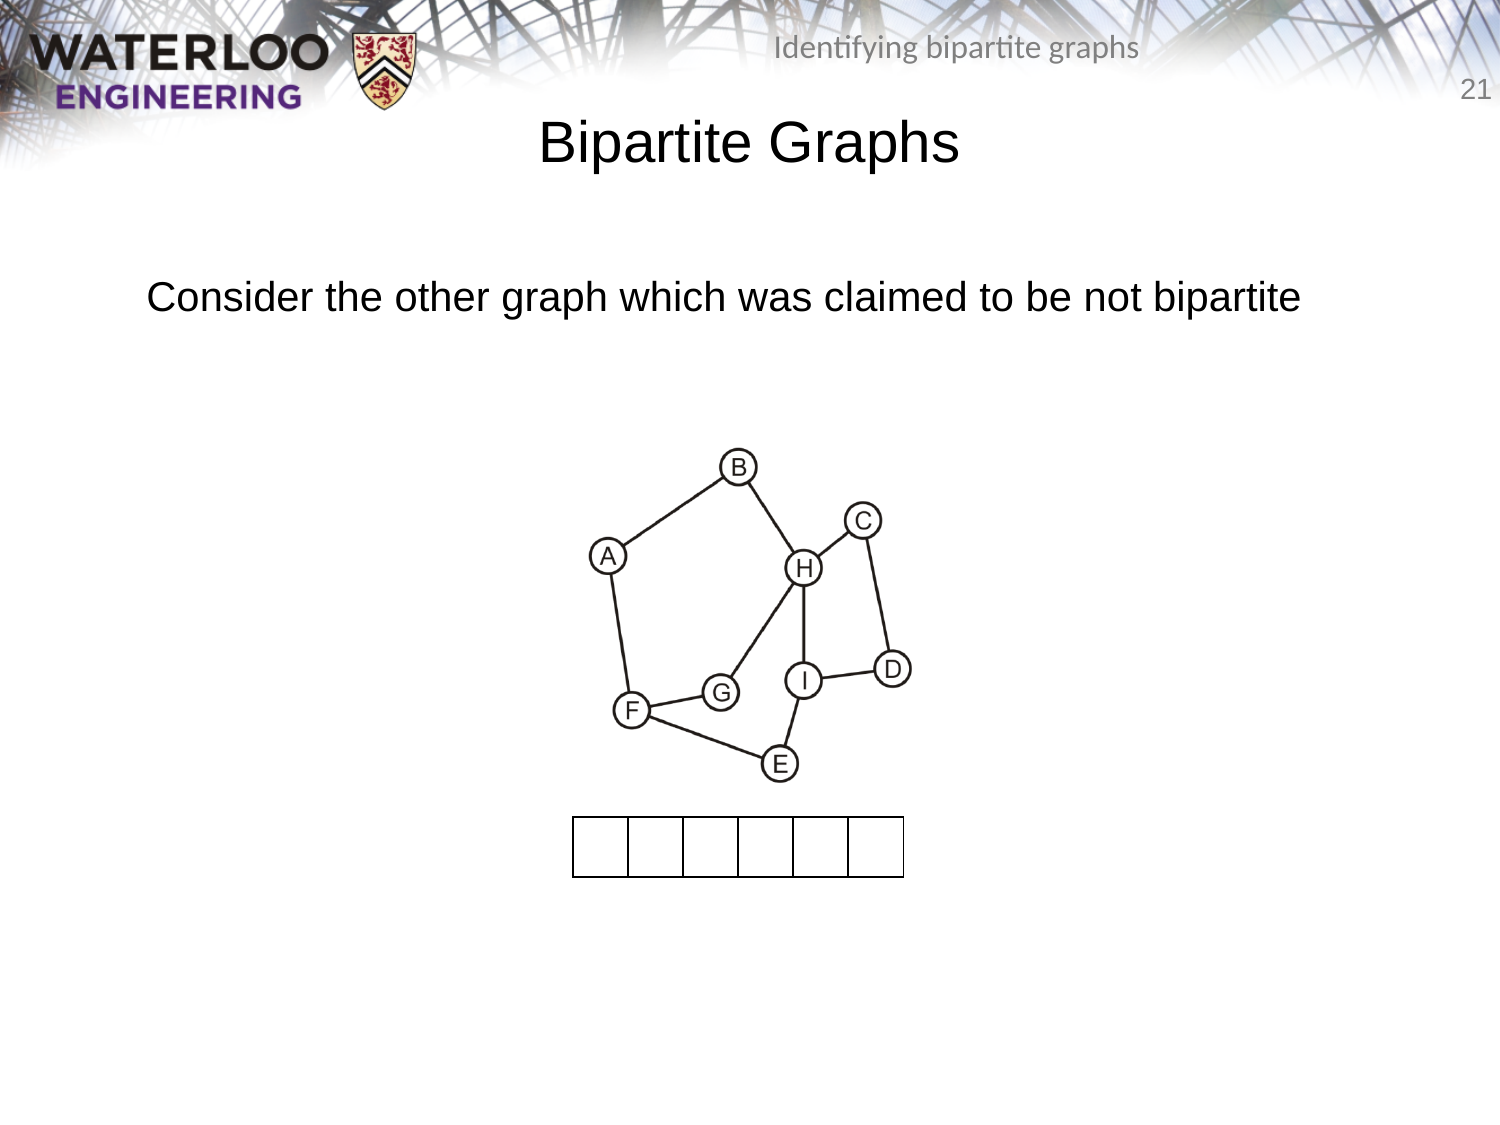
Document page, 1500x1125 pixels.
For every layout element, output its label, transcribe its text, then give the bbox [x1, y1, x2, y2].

table_header [629, 818, 682, 876]
table_header [739, 818, 792, 876]
list Consider the other graph which was claimed to be not bipartite [74, 262, 1426, 1006]
title Bipartite Graphs [74, 44, 1426, 233]
table_header [684, 818, 737, 876]
table_header [574, 818, 627, 876]
picture [0, 0, 1500, 1125]
table_header [794, 818, 847, 876]
table_header [849, 818, 903, 876]
